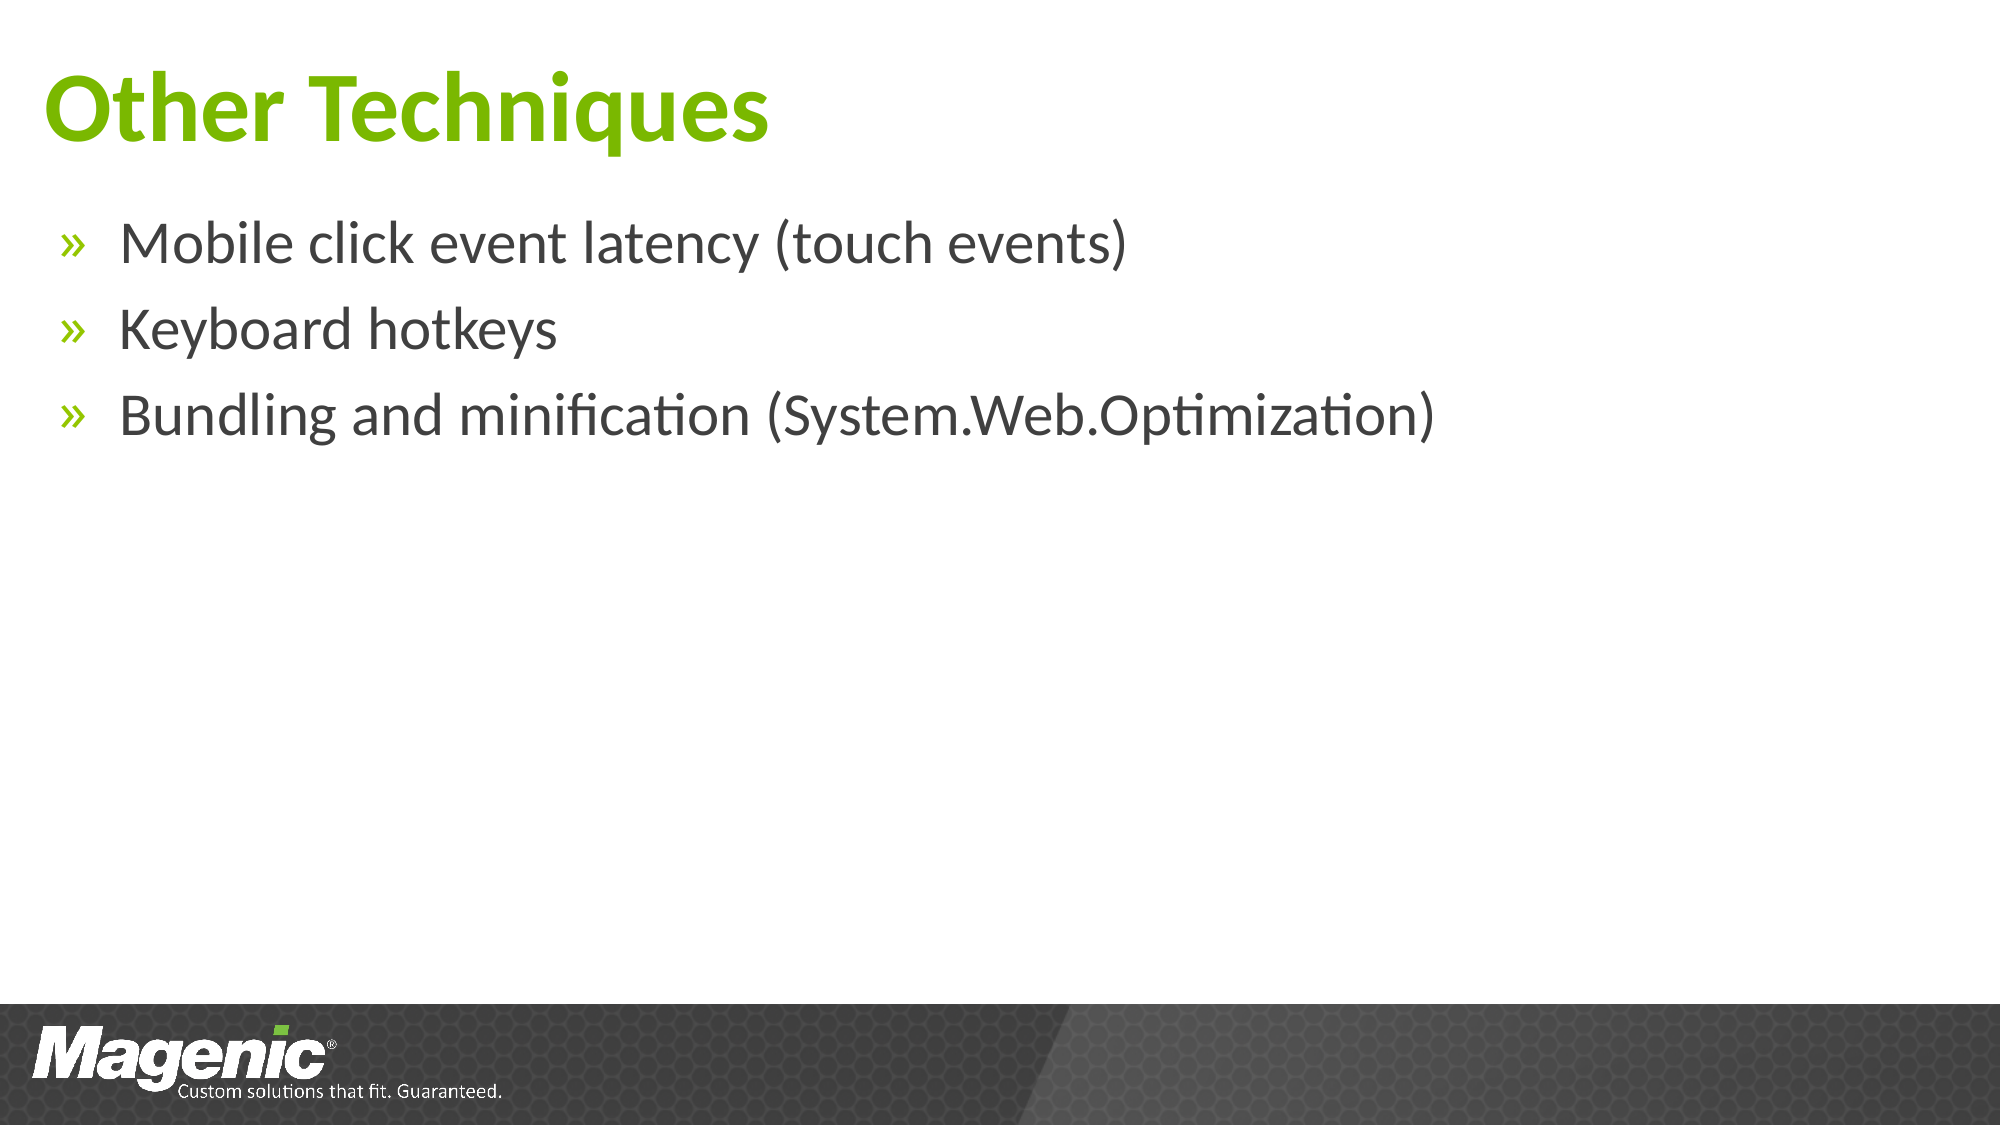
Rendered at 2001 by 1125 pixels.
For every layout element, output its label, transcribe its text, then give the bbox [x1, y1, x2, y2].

title Other Techniques [29, 34, 1970, 195]
list Mobile click event latency (touch events) Keyboard hotkeys Bundling and minification (System.Web.Optimization) [29, 195, 1970, 957]
picture [0, 1004, 2000, 1125]
